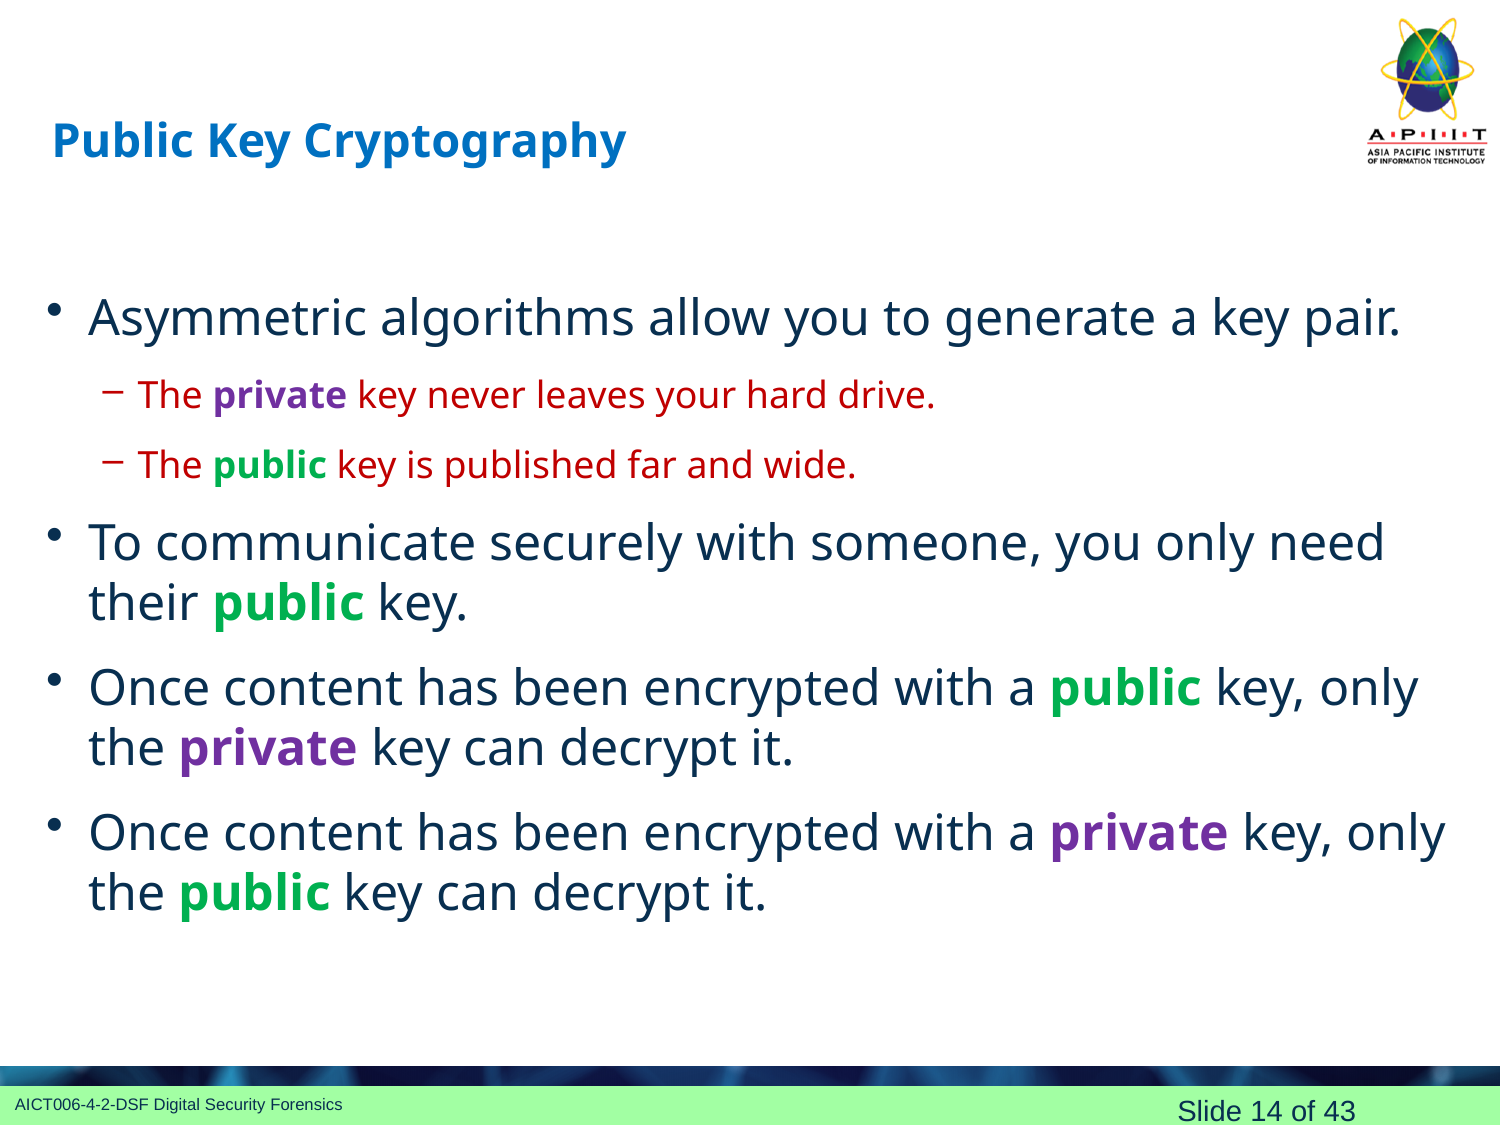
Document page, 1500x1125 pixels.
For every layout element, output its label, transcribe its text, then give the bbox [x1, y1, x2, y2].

title Public Key Cryptography [36, 45, 1323, 233]
picture [1353, 0, 1500, 182]
picture [0, 1066, 1500, 1086]
list Asymmetric algorithms allow you to generate a key pair. The private key never leaves your hard drive. The public key is published far and wide. To communicate securely with someone, you only need their public key. Once content has been encrypted with a public key, only the private key can decrypt it. Once content has been encrypted with a private key, only the public key can decrypt it. [31, 278, 1477, 1021]
slide_number Slide 14 of 43 [1162, 1085, 1500, 1122]
